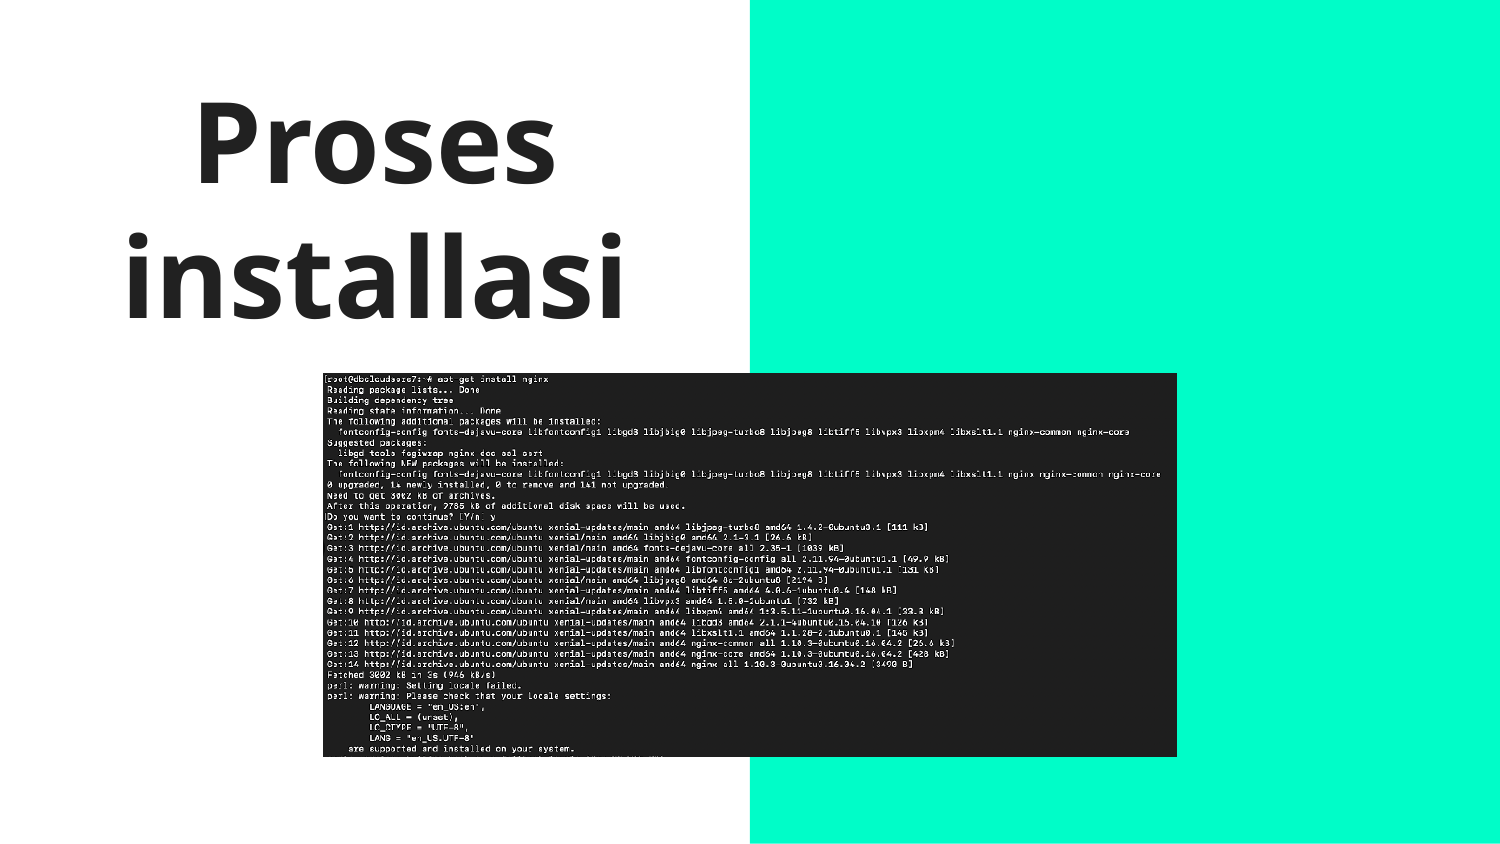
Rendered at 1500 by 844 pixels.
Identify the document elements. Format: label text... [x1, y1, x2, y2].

picture [323, 373, 1177, 758]
title Proses installasi [43, 75, 708, 356]
